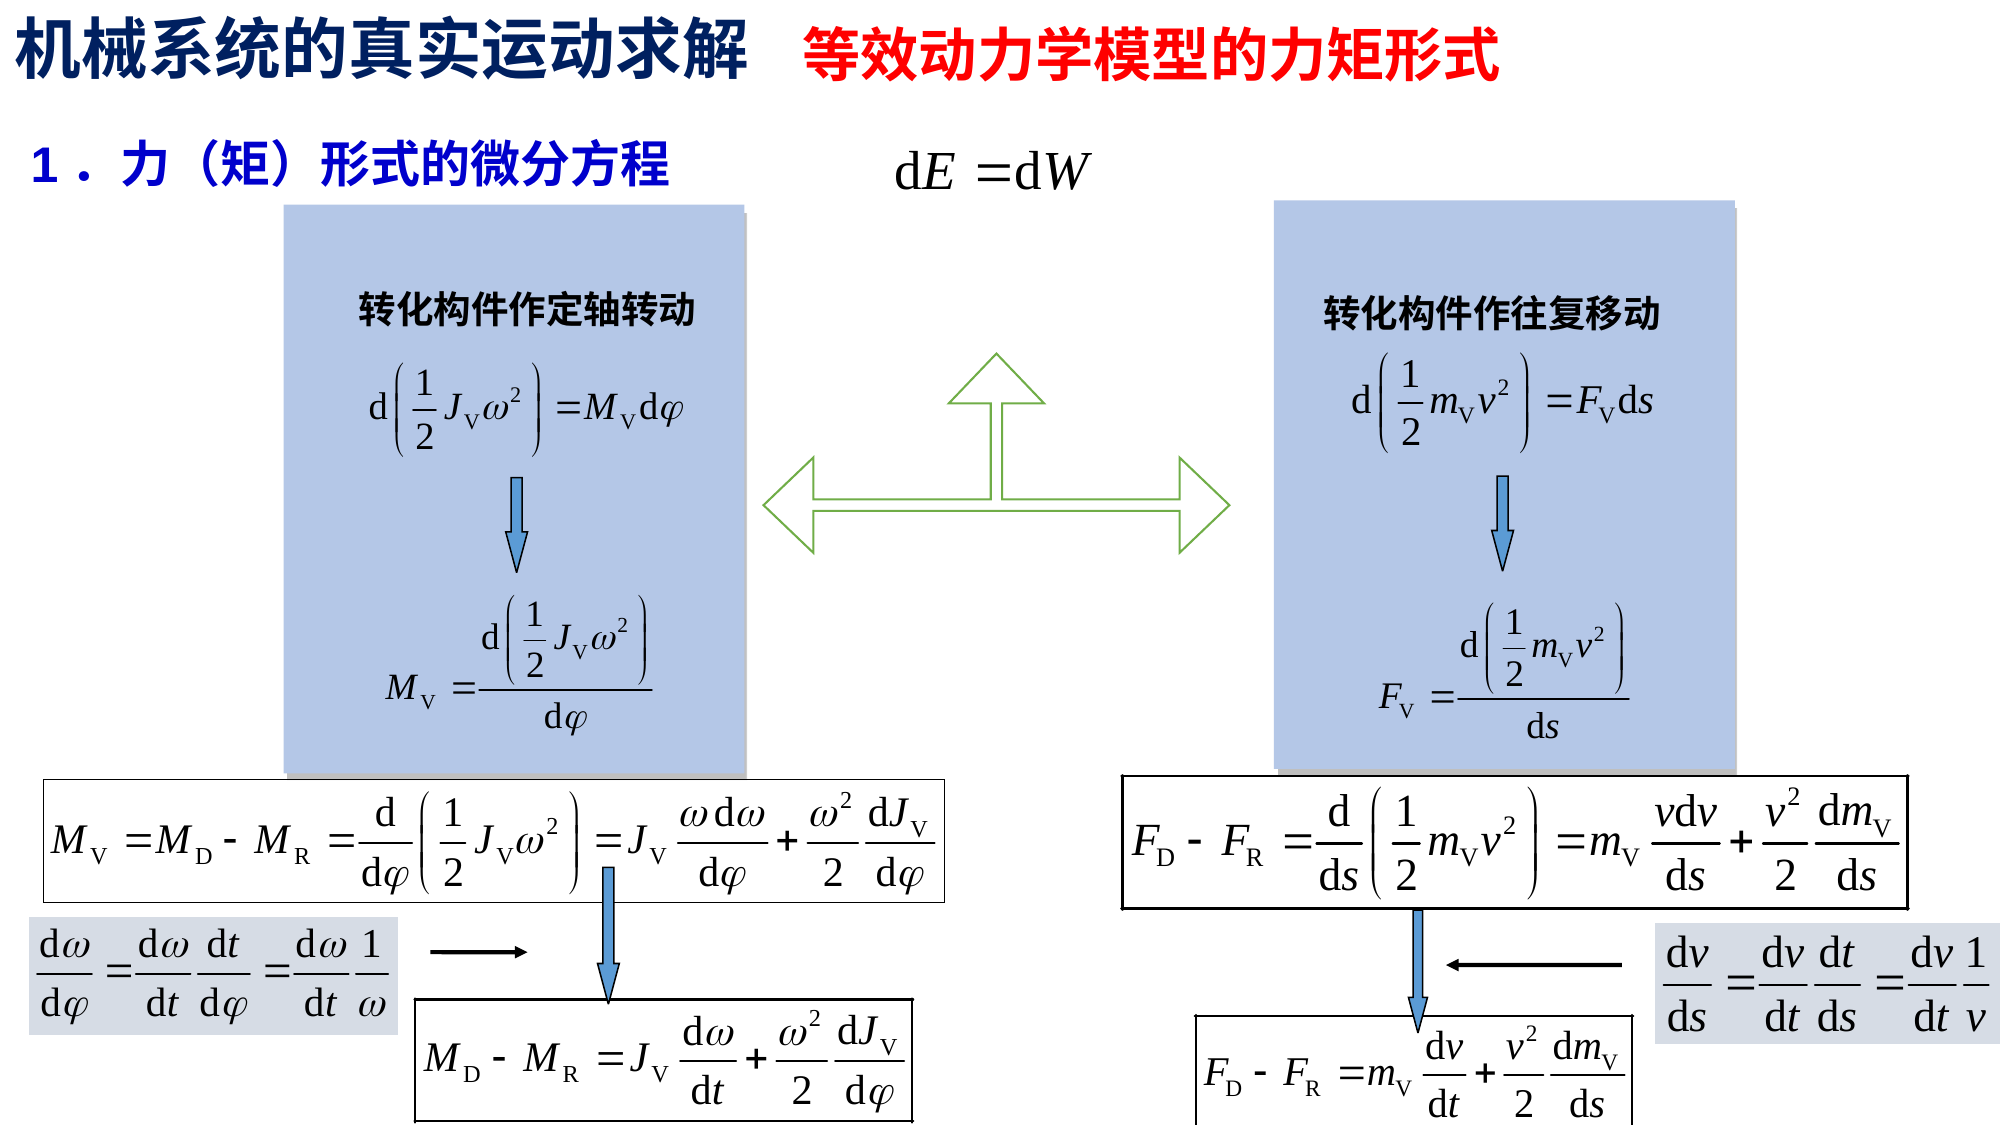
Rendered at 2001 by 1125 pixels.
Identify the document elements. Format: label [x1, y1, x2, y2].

text_box [0, 0, 1567, 201]
text_box [283, 204, 745, 774]
text_box [1655, 922, 2000, 1044]
text_box [1446, 958, 1622, 972]
text_box [1113, 200, 1918, 1125]
text_box [43, 779, 945, 1125]
text_box [886, 137, 1107, 206]
text_box [29, 917, 398, 1035]
text_box [430, 946, 528, 959]
text_box [762, 352, 1231, 556]
